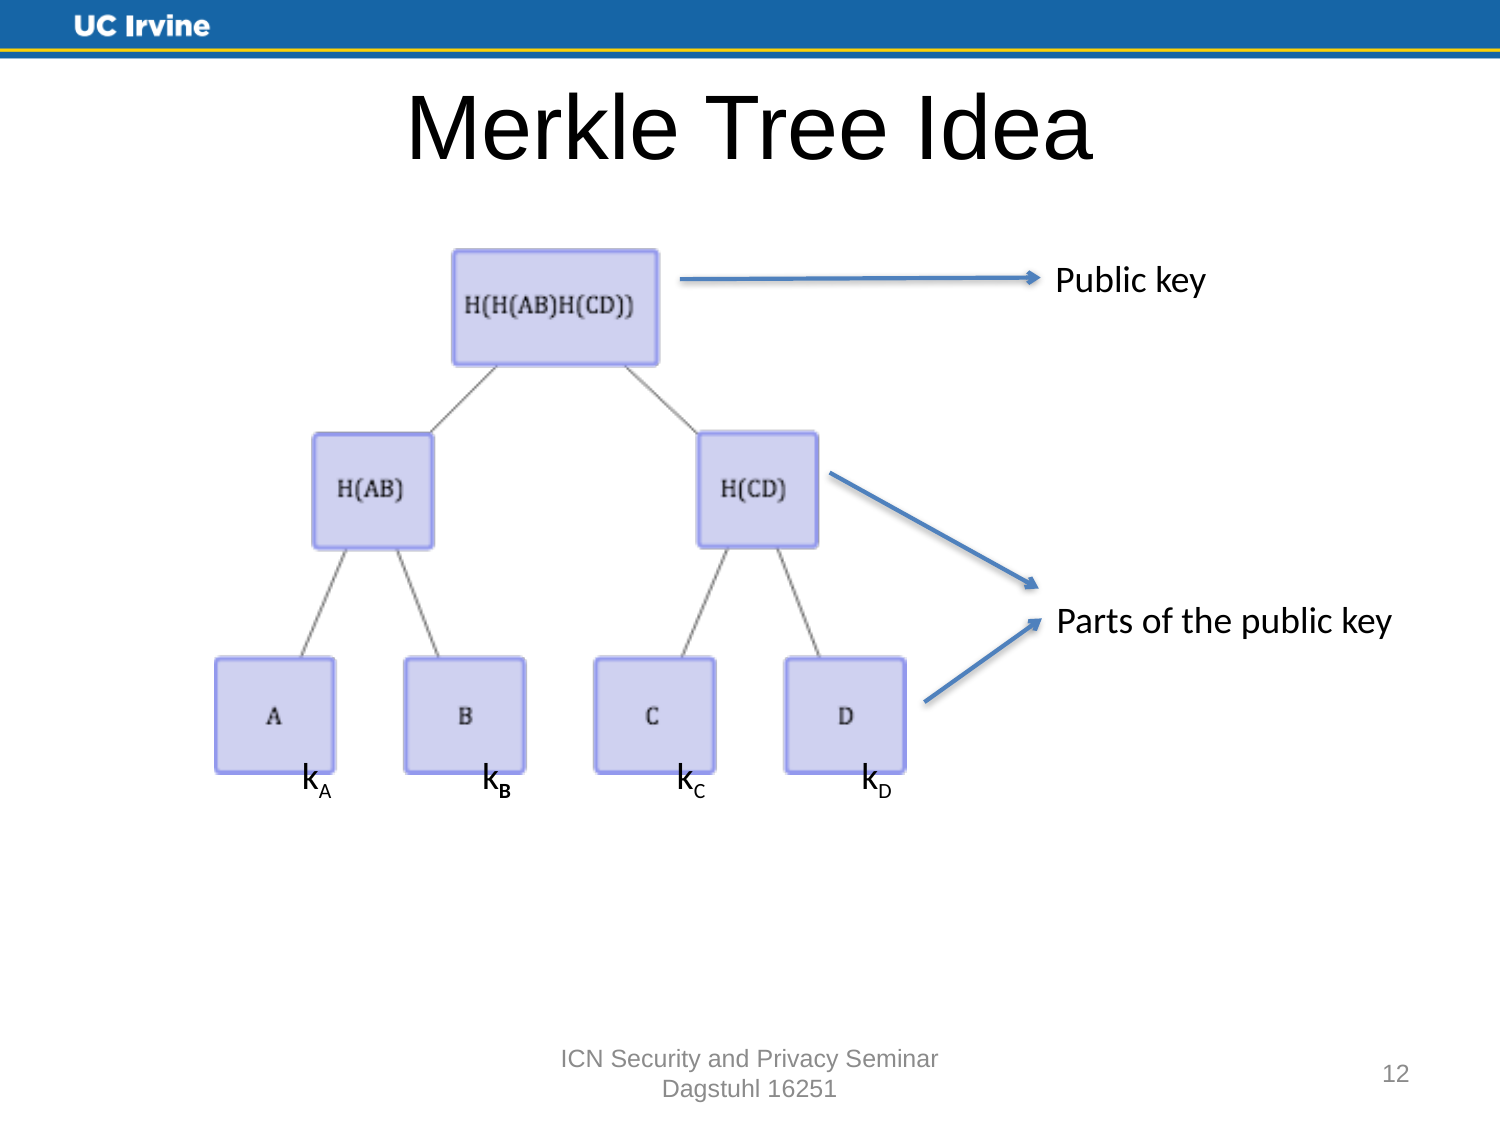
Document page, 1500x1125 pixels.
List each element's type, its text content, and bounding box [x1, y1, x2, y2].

text_box Public key [1040, 247, 1222, 308]
text_box kD [846, 781, 907, 811]
picture [214, 247, 907, 776]
text_box kC [661, 783, 721, 811]
text_box Parts of the public key [1041, 588, 1408, 649]
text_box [924, 618, 1040, 703]
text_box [829, 472, 1040, 589]
footer ICN Security and Privacy Seminar Dagstuhl 16251 [512, 1042, 988, 1103]
title Merkle Tree Idea [75, 60, 1425, 248]
text_box kB [467, 783, 527, 811]
text_box kA [287, 783, 347, 811]
slide_number 12 [1074, 1042, 1425, 1103]
